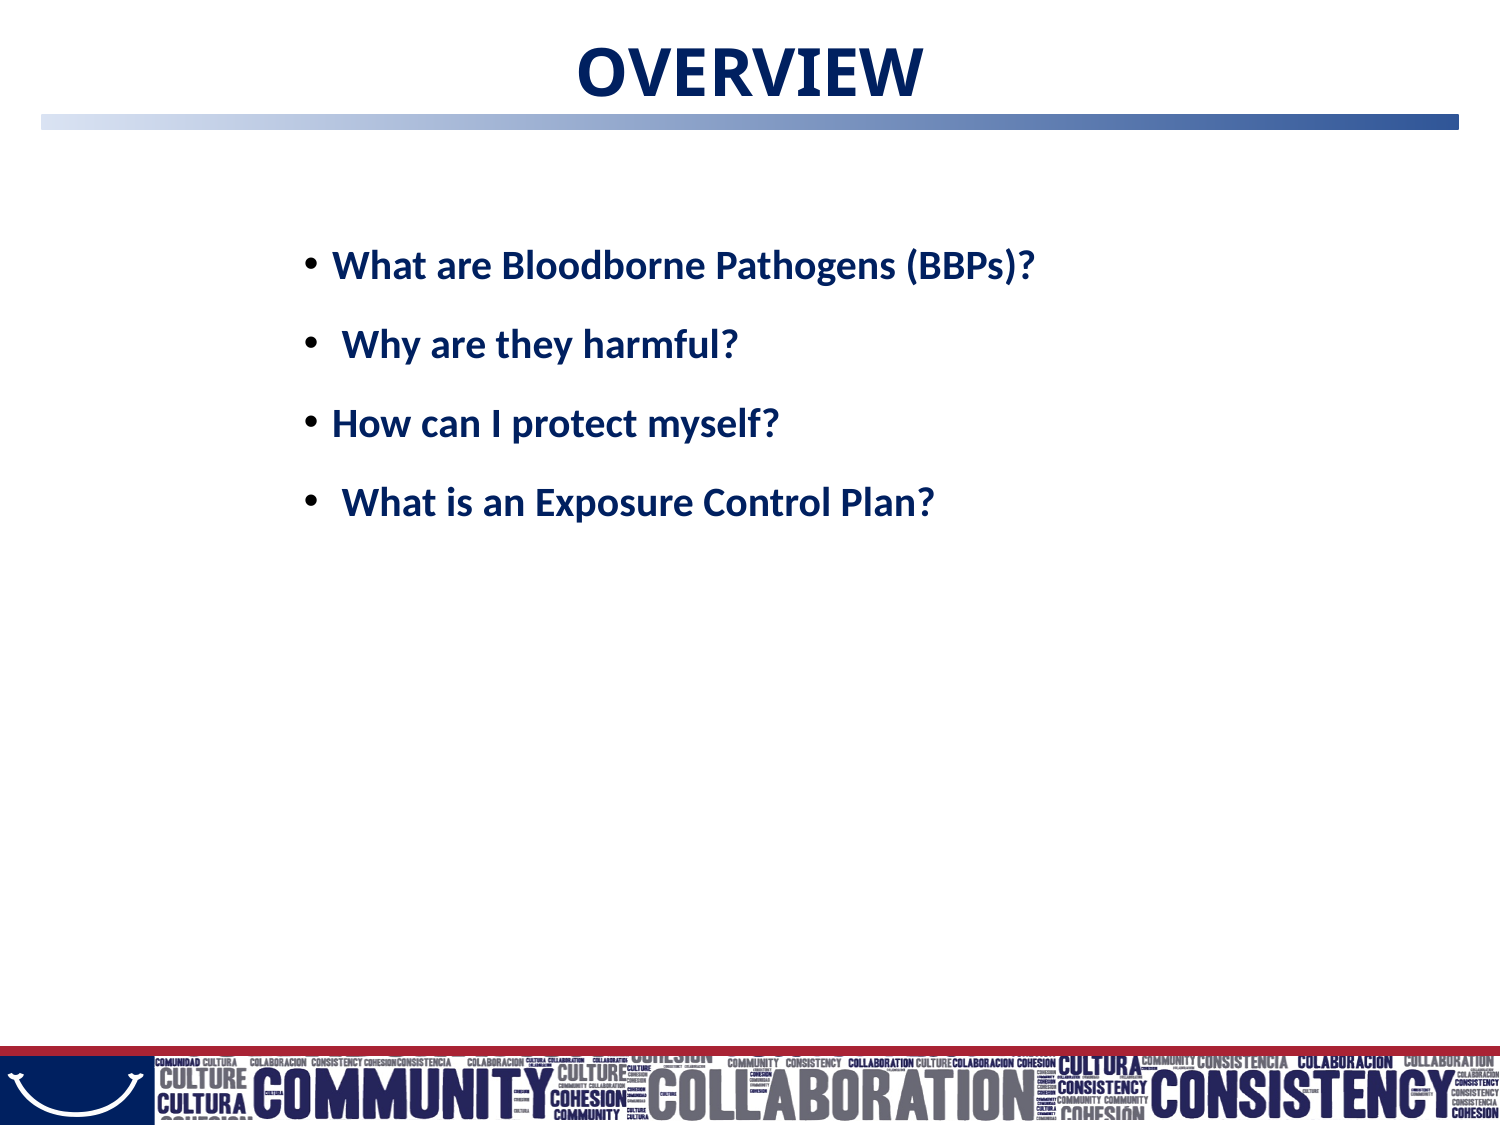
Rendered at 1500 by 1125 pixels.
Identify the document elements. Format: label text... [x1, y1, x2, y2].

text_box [0, 1050, 1500, 1125]
text_box What are Bloodborne Pathogens (BBPs)? Why are they harmful? How can I protect myself? What is an Exposure Control Plan? [139, 205, 1144, 533]
text_box OVERVIEW [41, 22, 1459, 117]
text_box [39, 113, 1461, 132]
